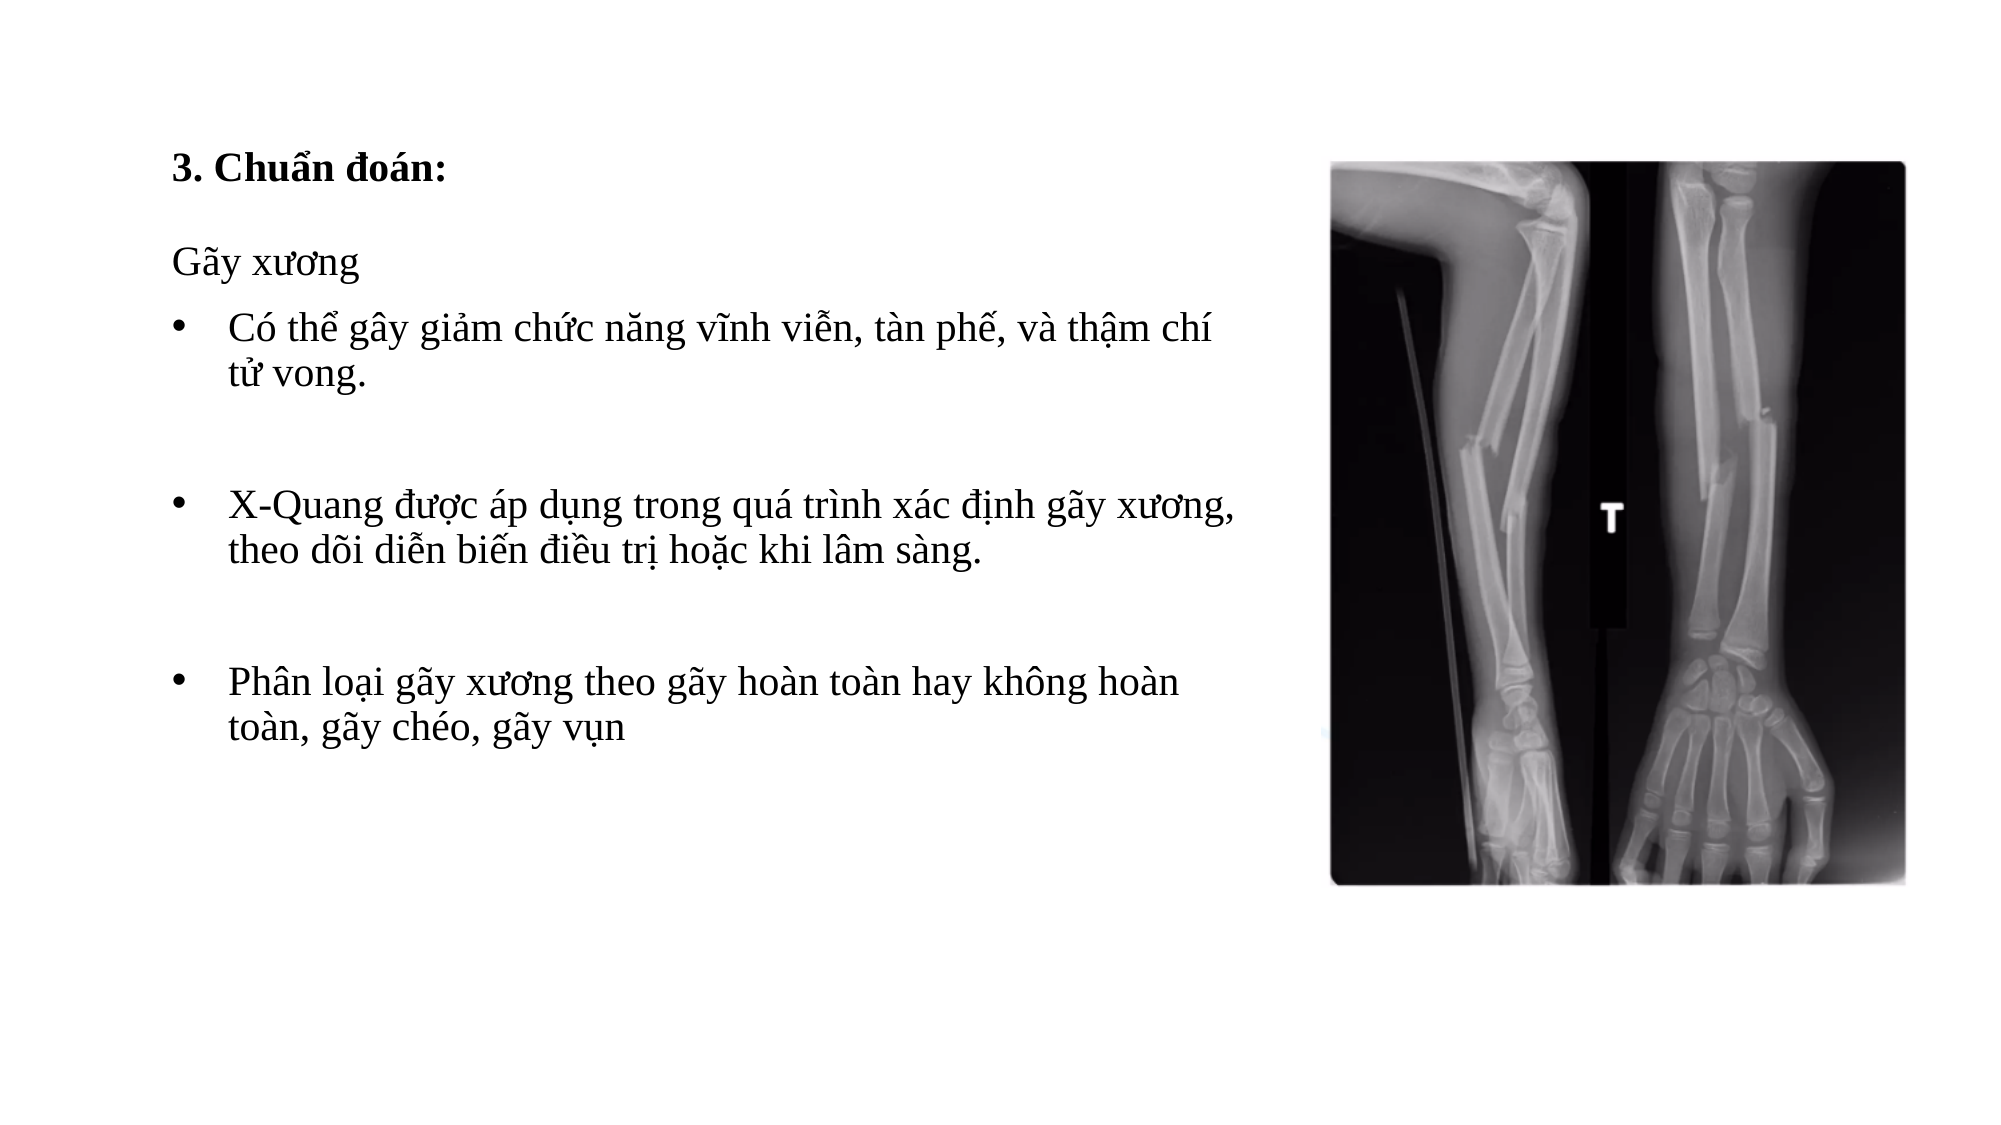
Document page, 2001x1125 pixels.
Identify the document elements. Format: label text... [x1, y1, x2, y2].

title 3. Chuẩn đoán: [156, 144, 1657, 198]
subtitle Gãy xương Có thể gây giảm chức năng vĩnh viễn, tàn phế, và thậm chí tử vong. X-Quang được áp dụng trong quá trình xác định gãy xương, theo dõi diễn biến điều trị hoặc khi lâm sàng. Phân loại gãy xương theo gãy hoàn toàn hay không hoàn toàn, gãy chéo, gãy vụn [156, 232, 1252, 1028]
picture [1321, 156, 1910, 888]
